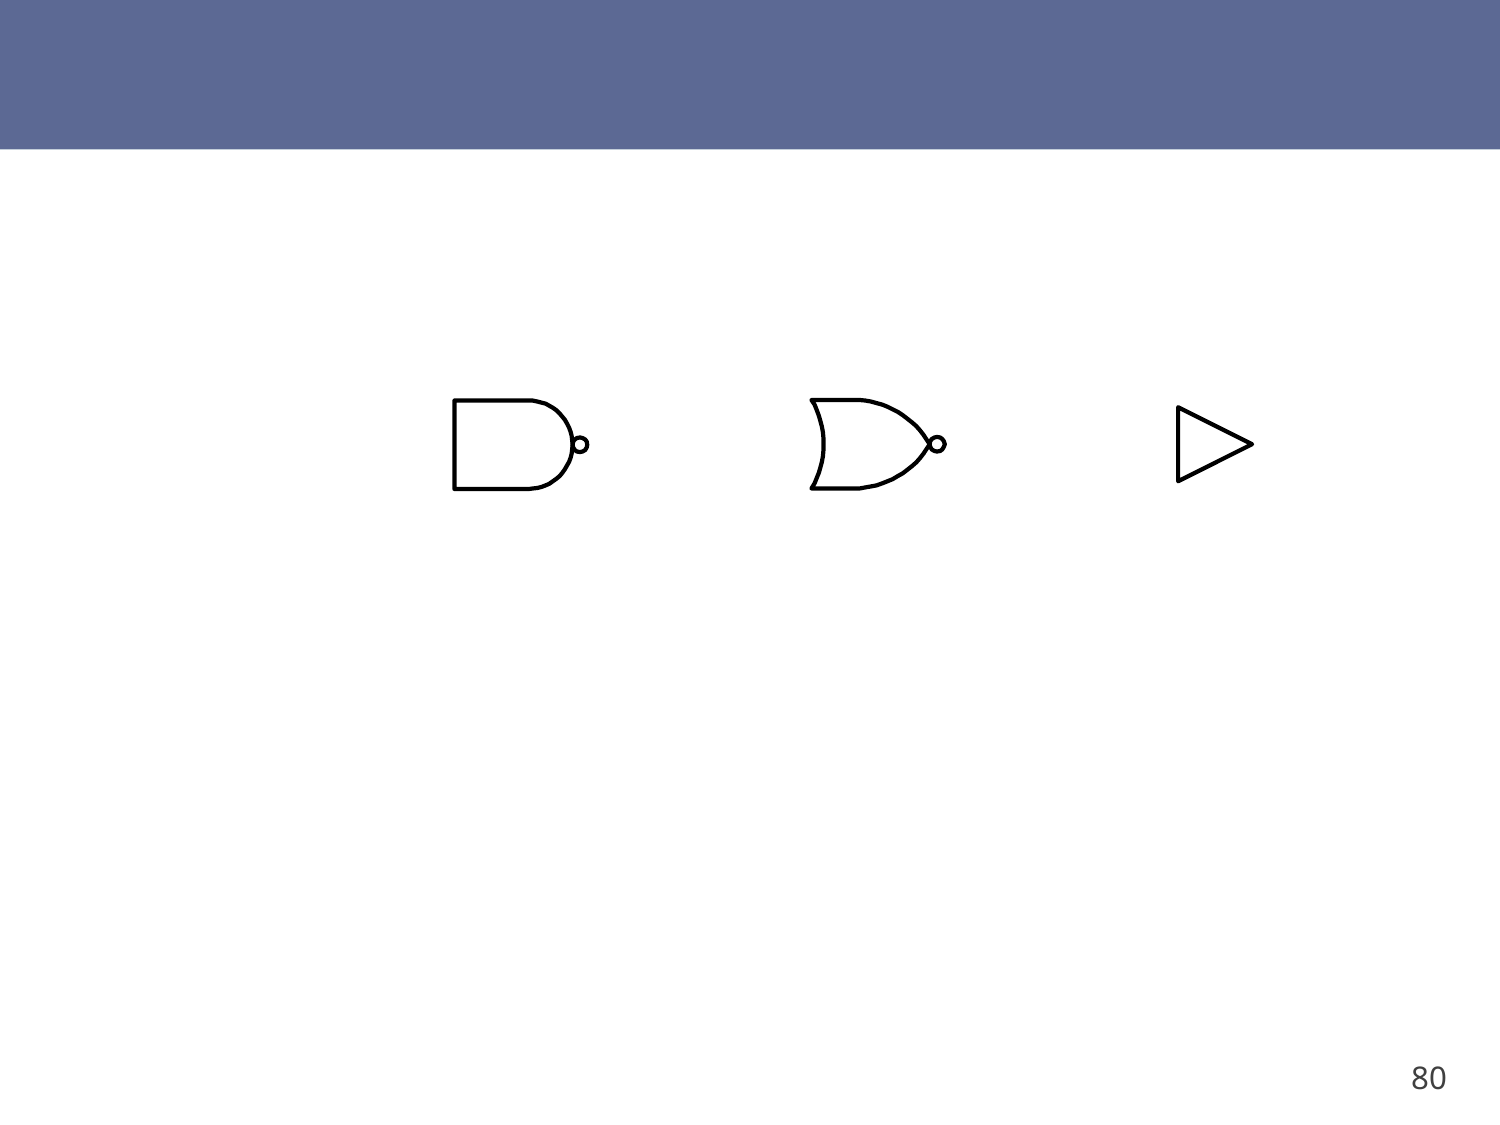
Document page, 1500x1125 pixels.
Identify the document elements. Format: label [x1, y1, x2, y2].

picture [1163, 385, 1282, 504]
picture [794, 385, 972, 504]
picture [439, 385, 618, 504]
